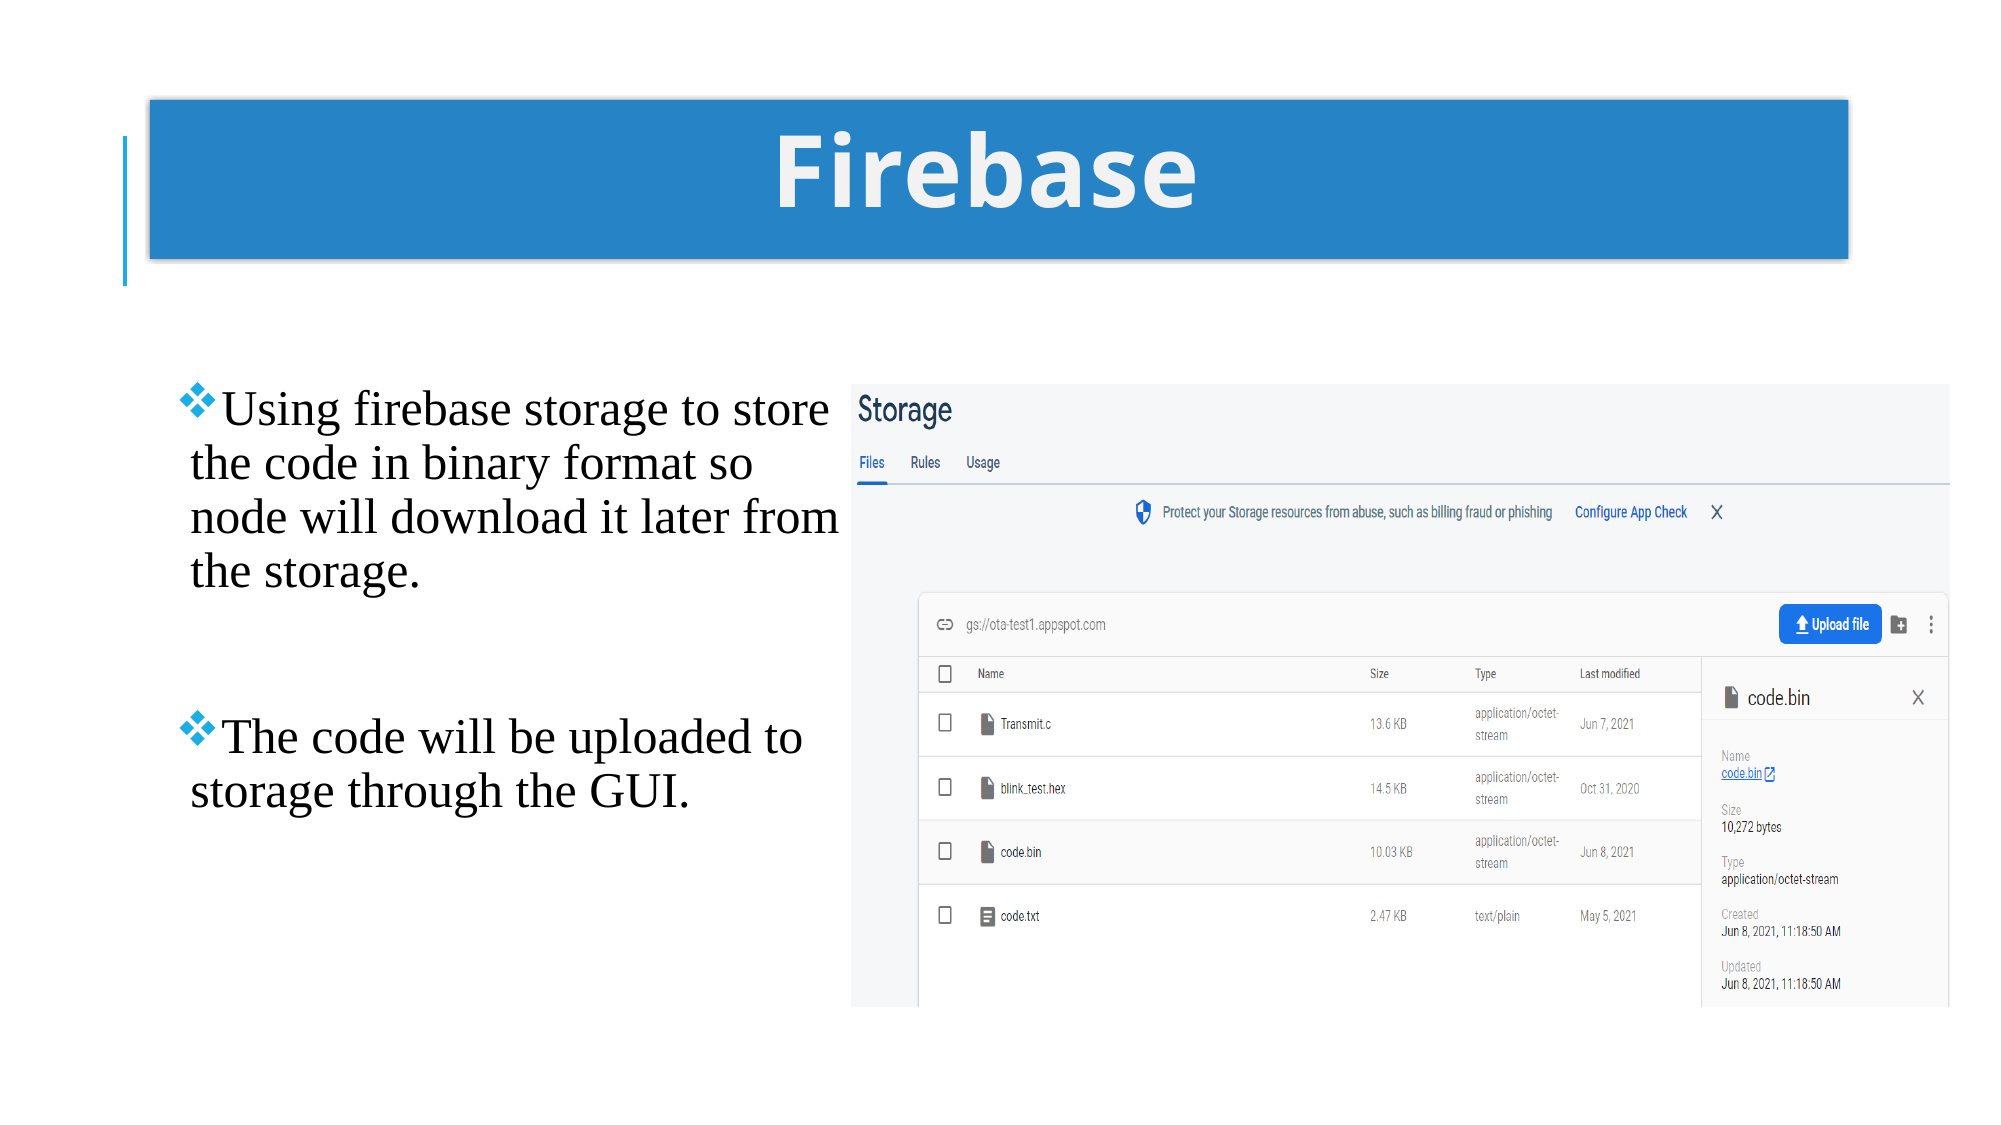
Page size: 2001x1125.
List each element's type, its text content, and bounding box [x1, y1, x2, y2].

text_box Firebase [149, 99, 1849, 259]
list Using firebase storage to store the code in binary format so node will download it later from the storage. The code will be uploaded to storage through the GUI. [168, 375, 852, 1035]
picture [851, 383, 1951, 1007]
